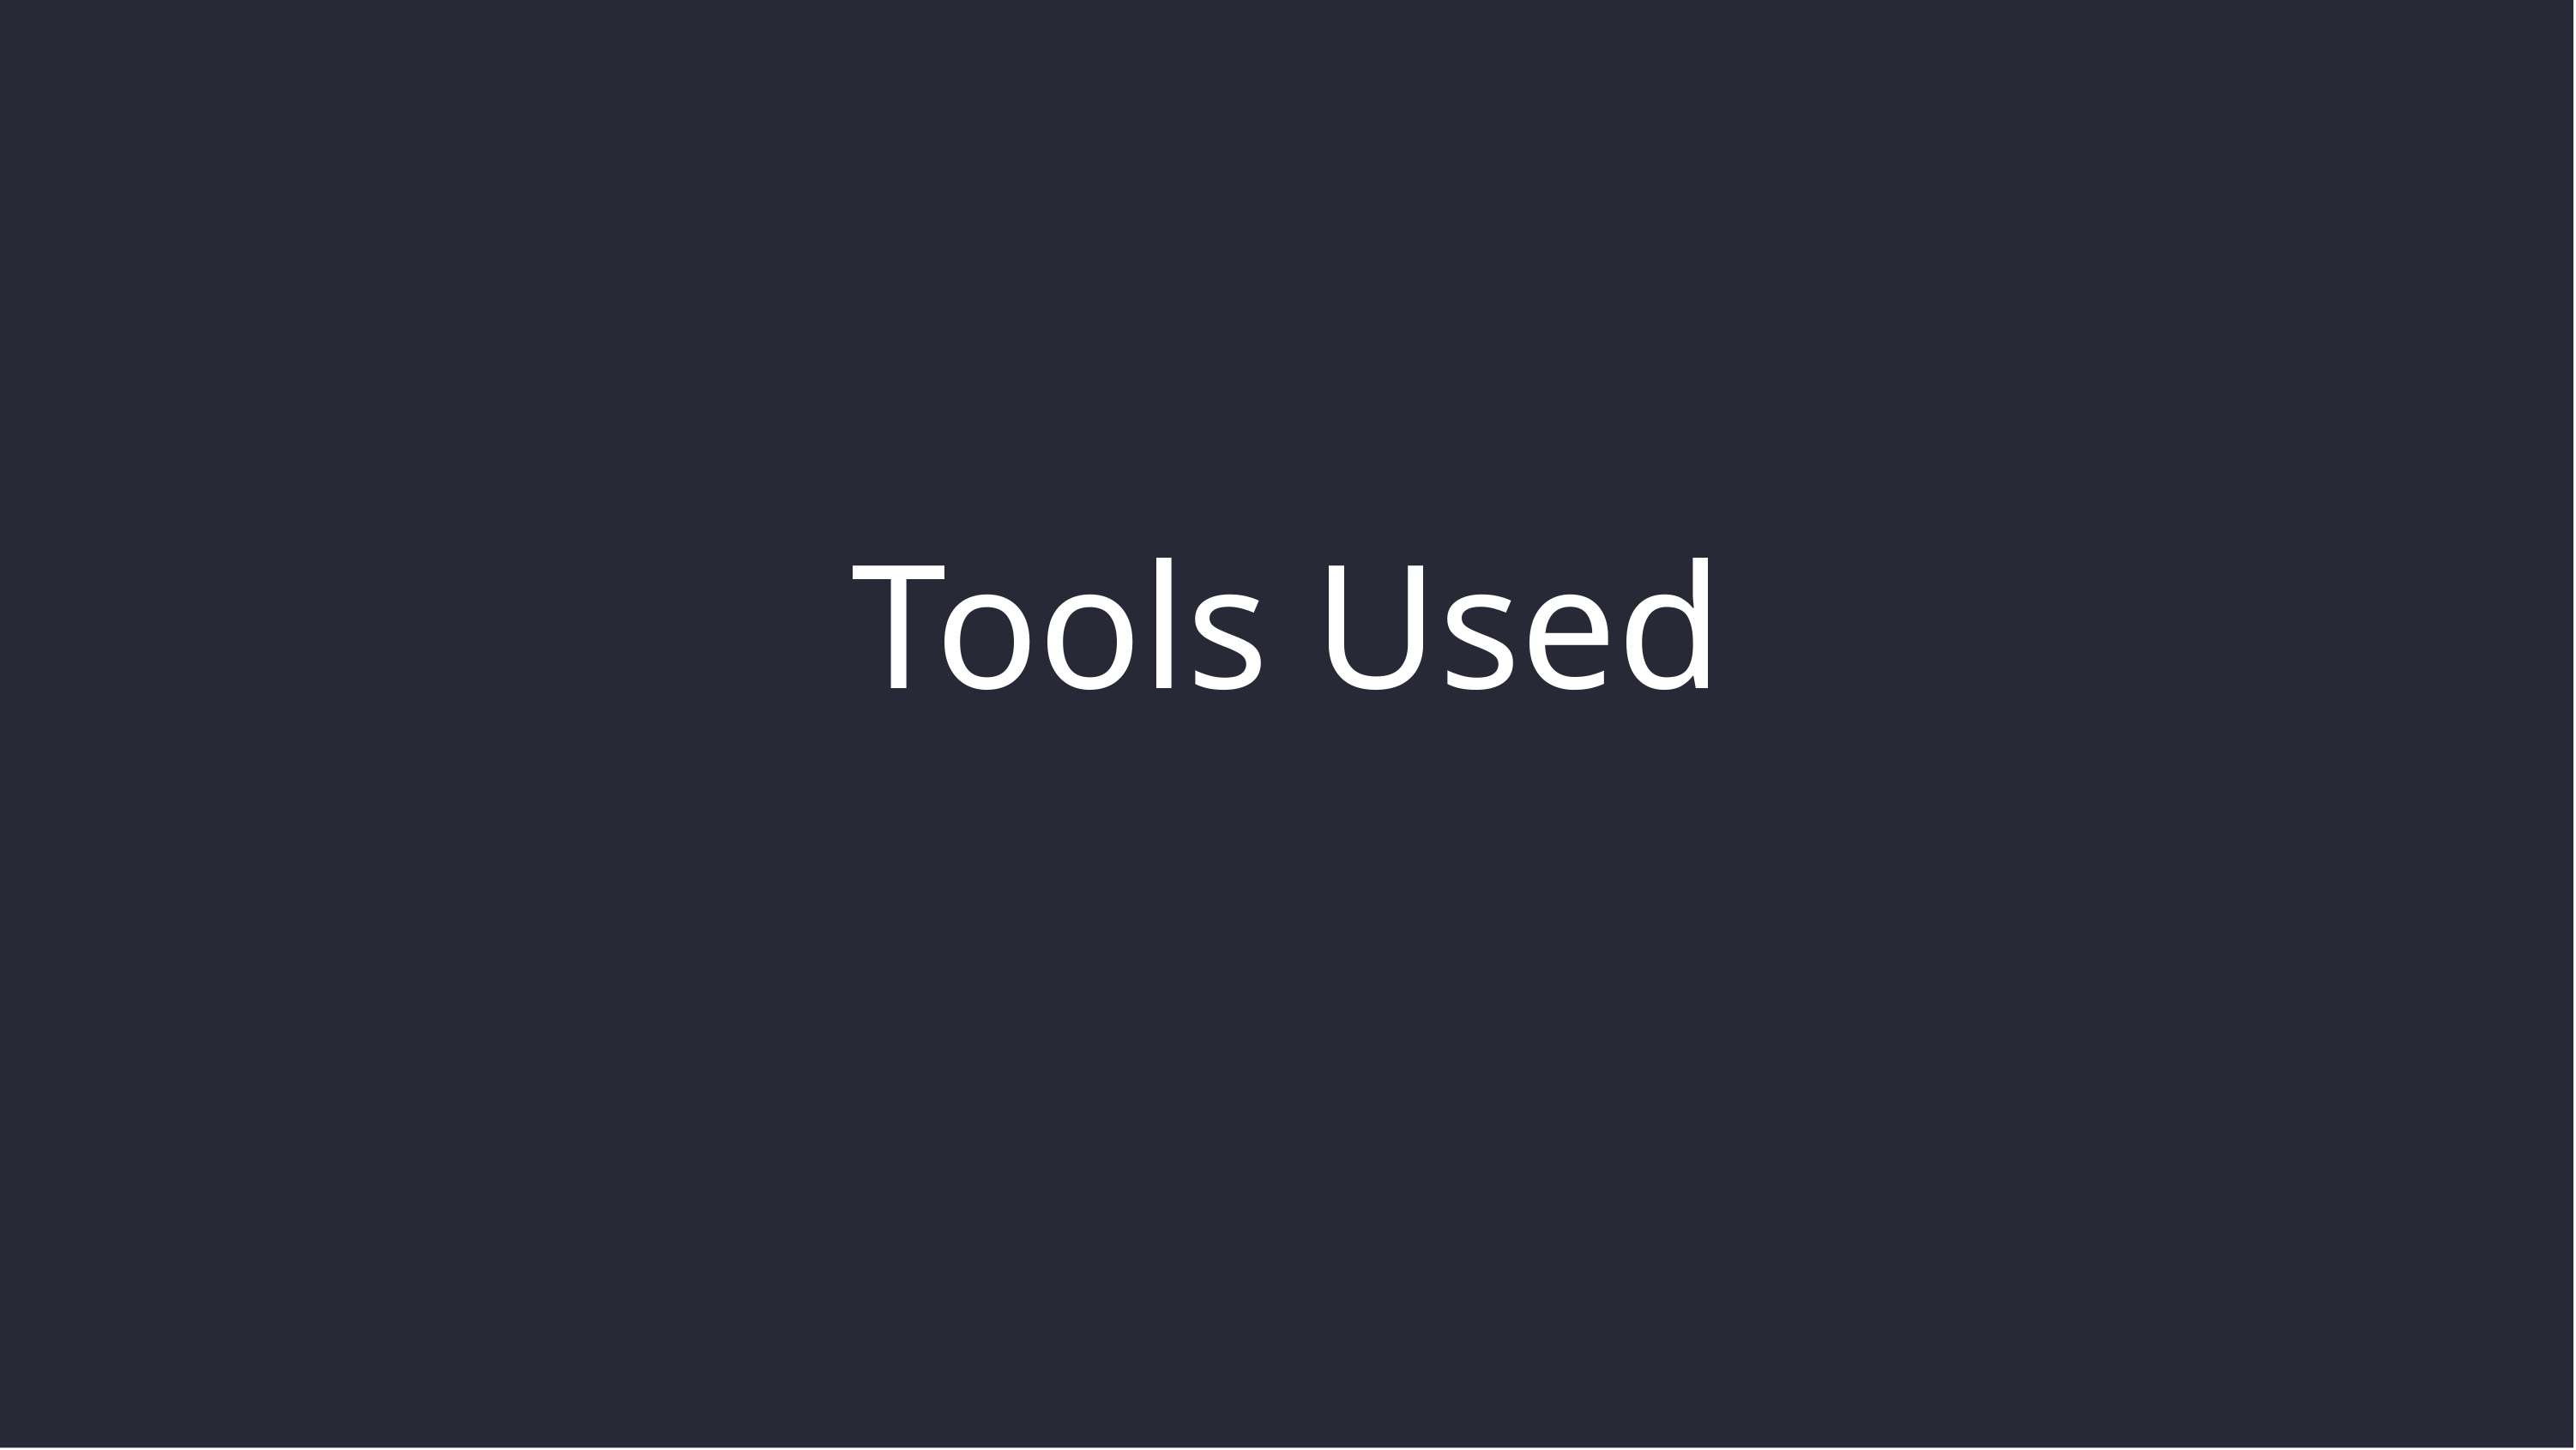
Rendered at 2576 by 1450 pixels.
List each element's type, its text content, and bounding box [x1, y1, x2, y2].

title Tools Used [816, 517, 1759, 933]
